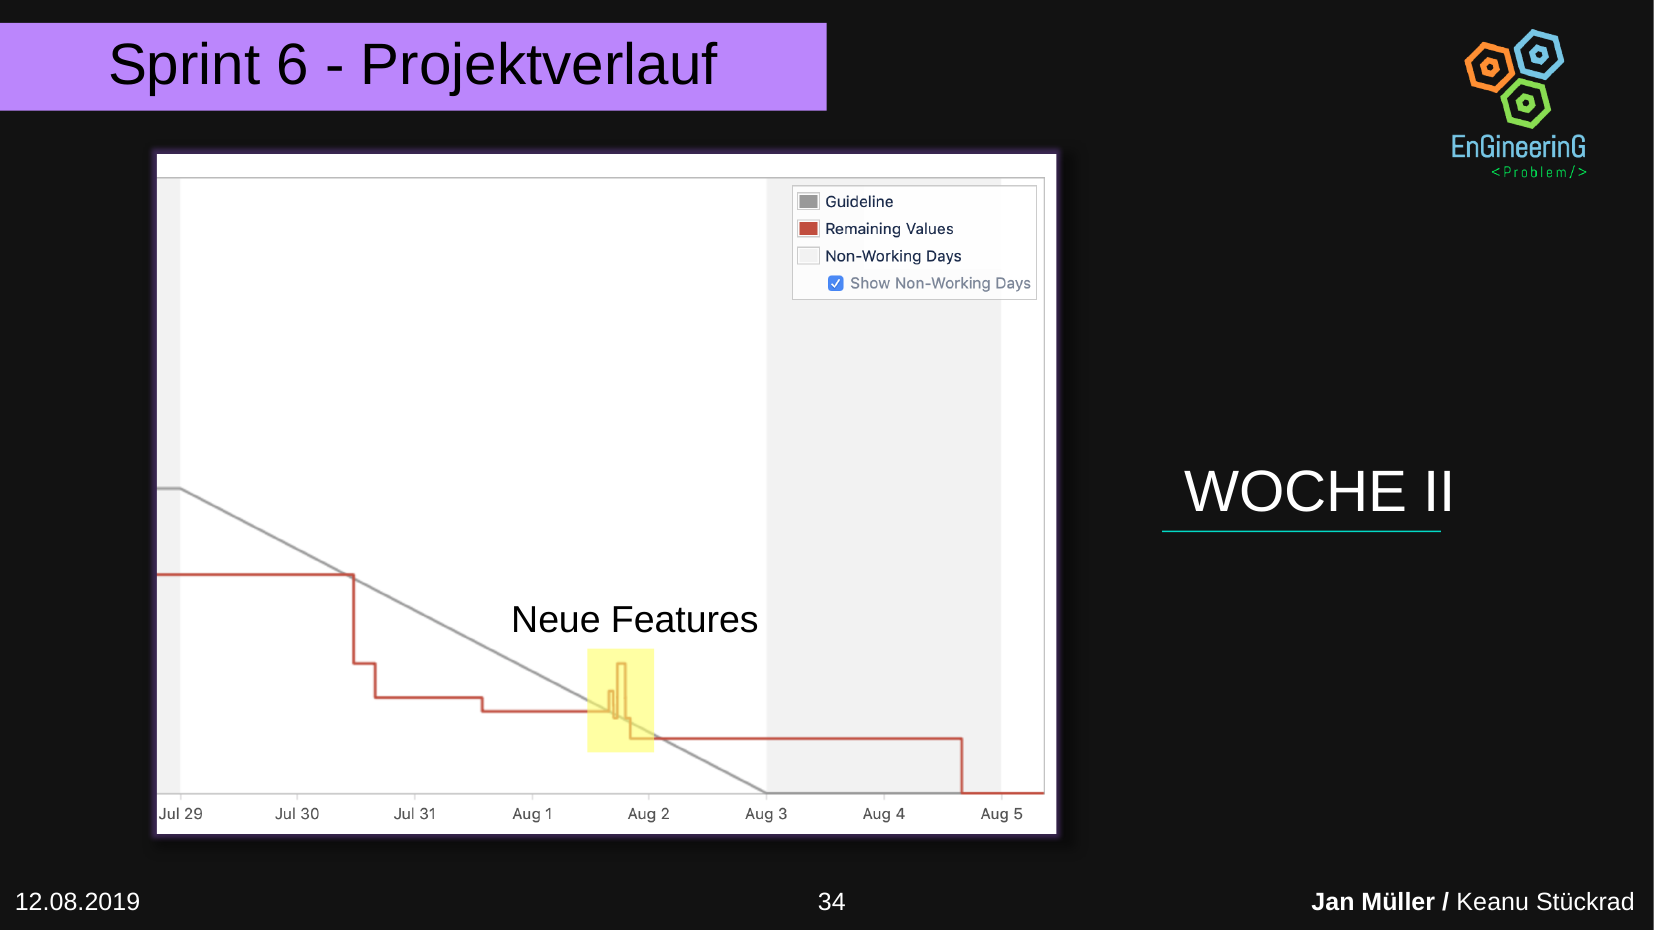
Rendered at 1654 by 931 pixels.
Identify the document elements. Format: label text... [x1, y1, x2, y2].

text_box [0, 877, 1654, 931]
text_box Sprint 6 - Projektverlauf [0, 22, 827, 111]
text_box Woche II [1169, 445, 1505, 531]
picture [156, 153, 1057, 834]
picture [1382, 29, 1654, 185]
